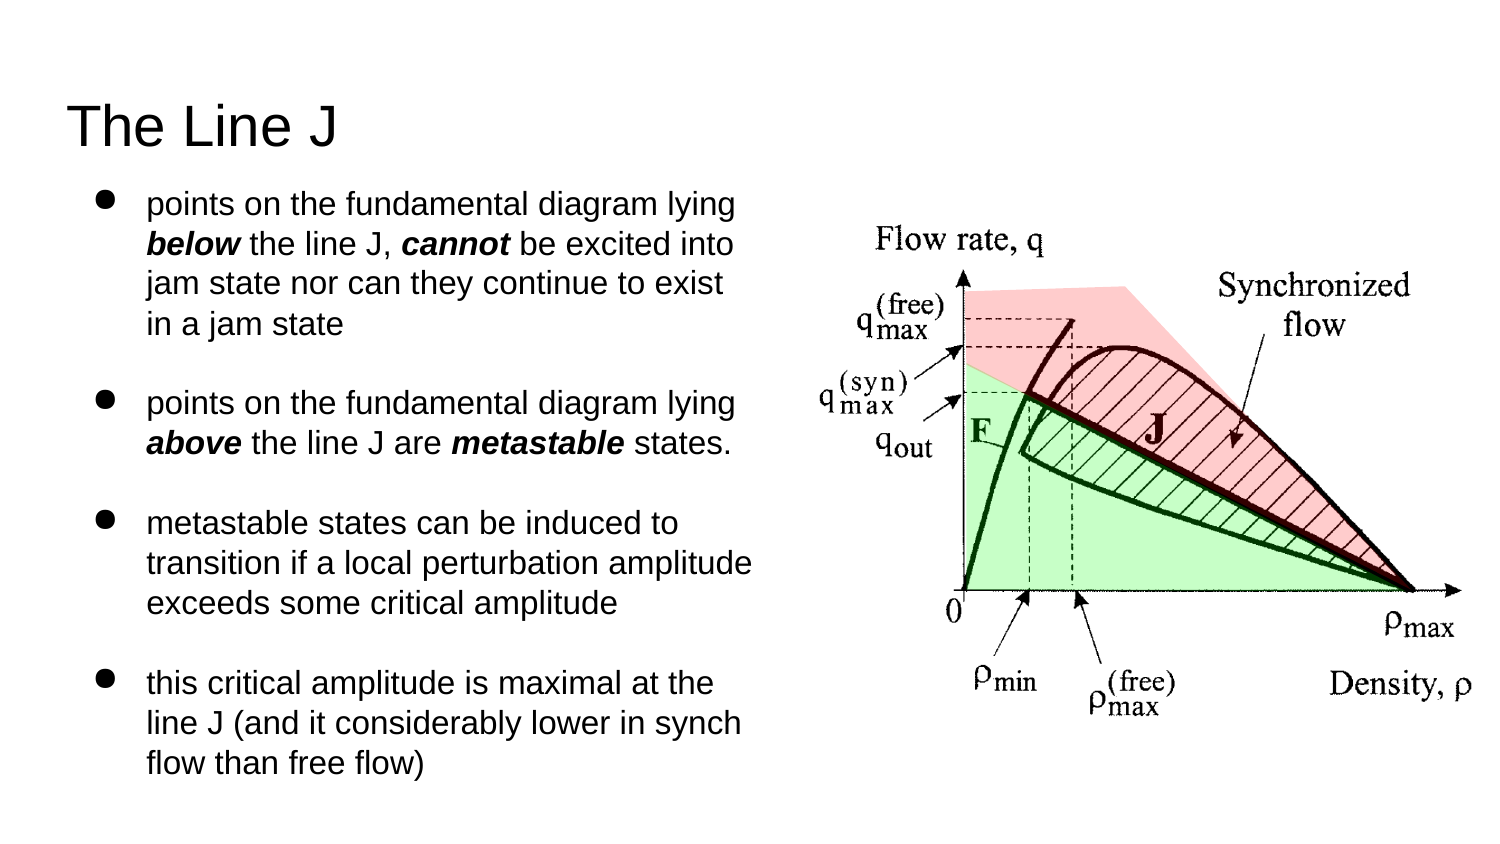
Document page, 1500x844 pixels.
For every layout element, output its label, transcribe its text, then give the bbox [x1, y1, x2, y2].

title The Line J [51, 72, 1449, 167]
picture [807, 214, 1488, 734]
text_box points on the fundamental diagram lying below the line J, cannot be excited into jam state nor can they continue to exist in a jam state points on the fundamental diagram lying above the line J are metastable states. metastable states can be induced to transition if a local perturbation amplitude exceeds some critical amplitude this critical amplitude is maximal at the line J (and it considerably lower in synch flow than free flow) [56, 166, 771, 798]
